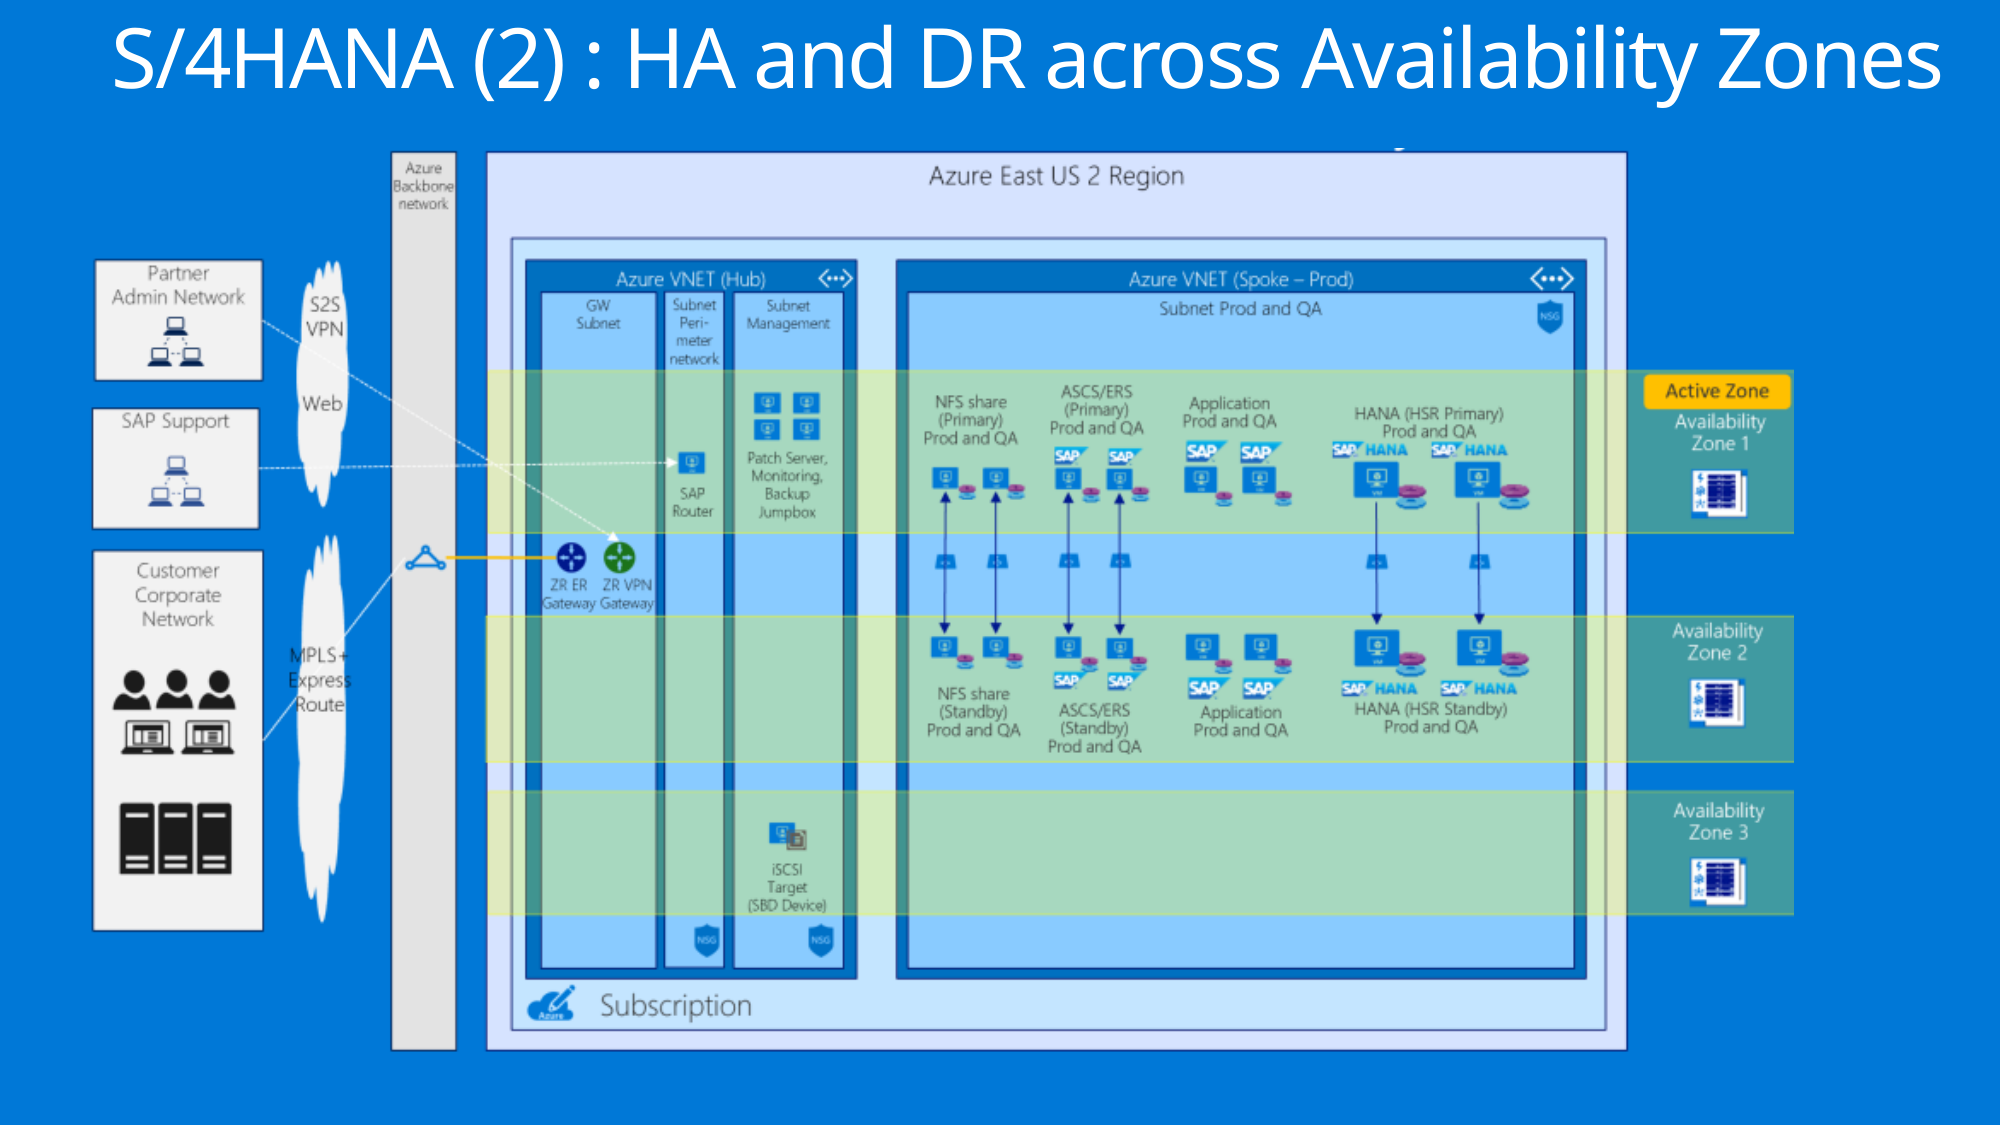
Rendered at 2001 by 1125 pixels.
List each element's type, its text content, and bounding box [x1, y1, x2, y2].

picture [68, 148, 1795, 1057]
text_box S/4HANA (2) : HA and DR across Availability Zones [87, 15, 2000, 108]
